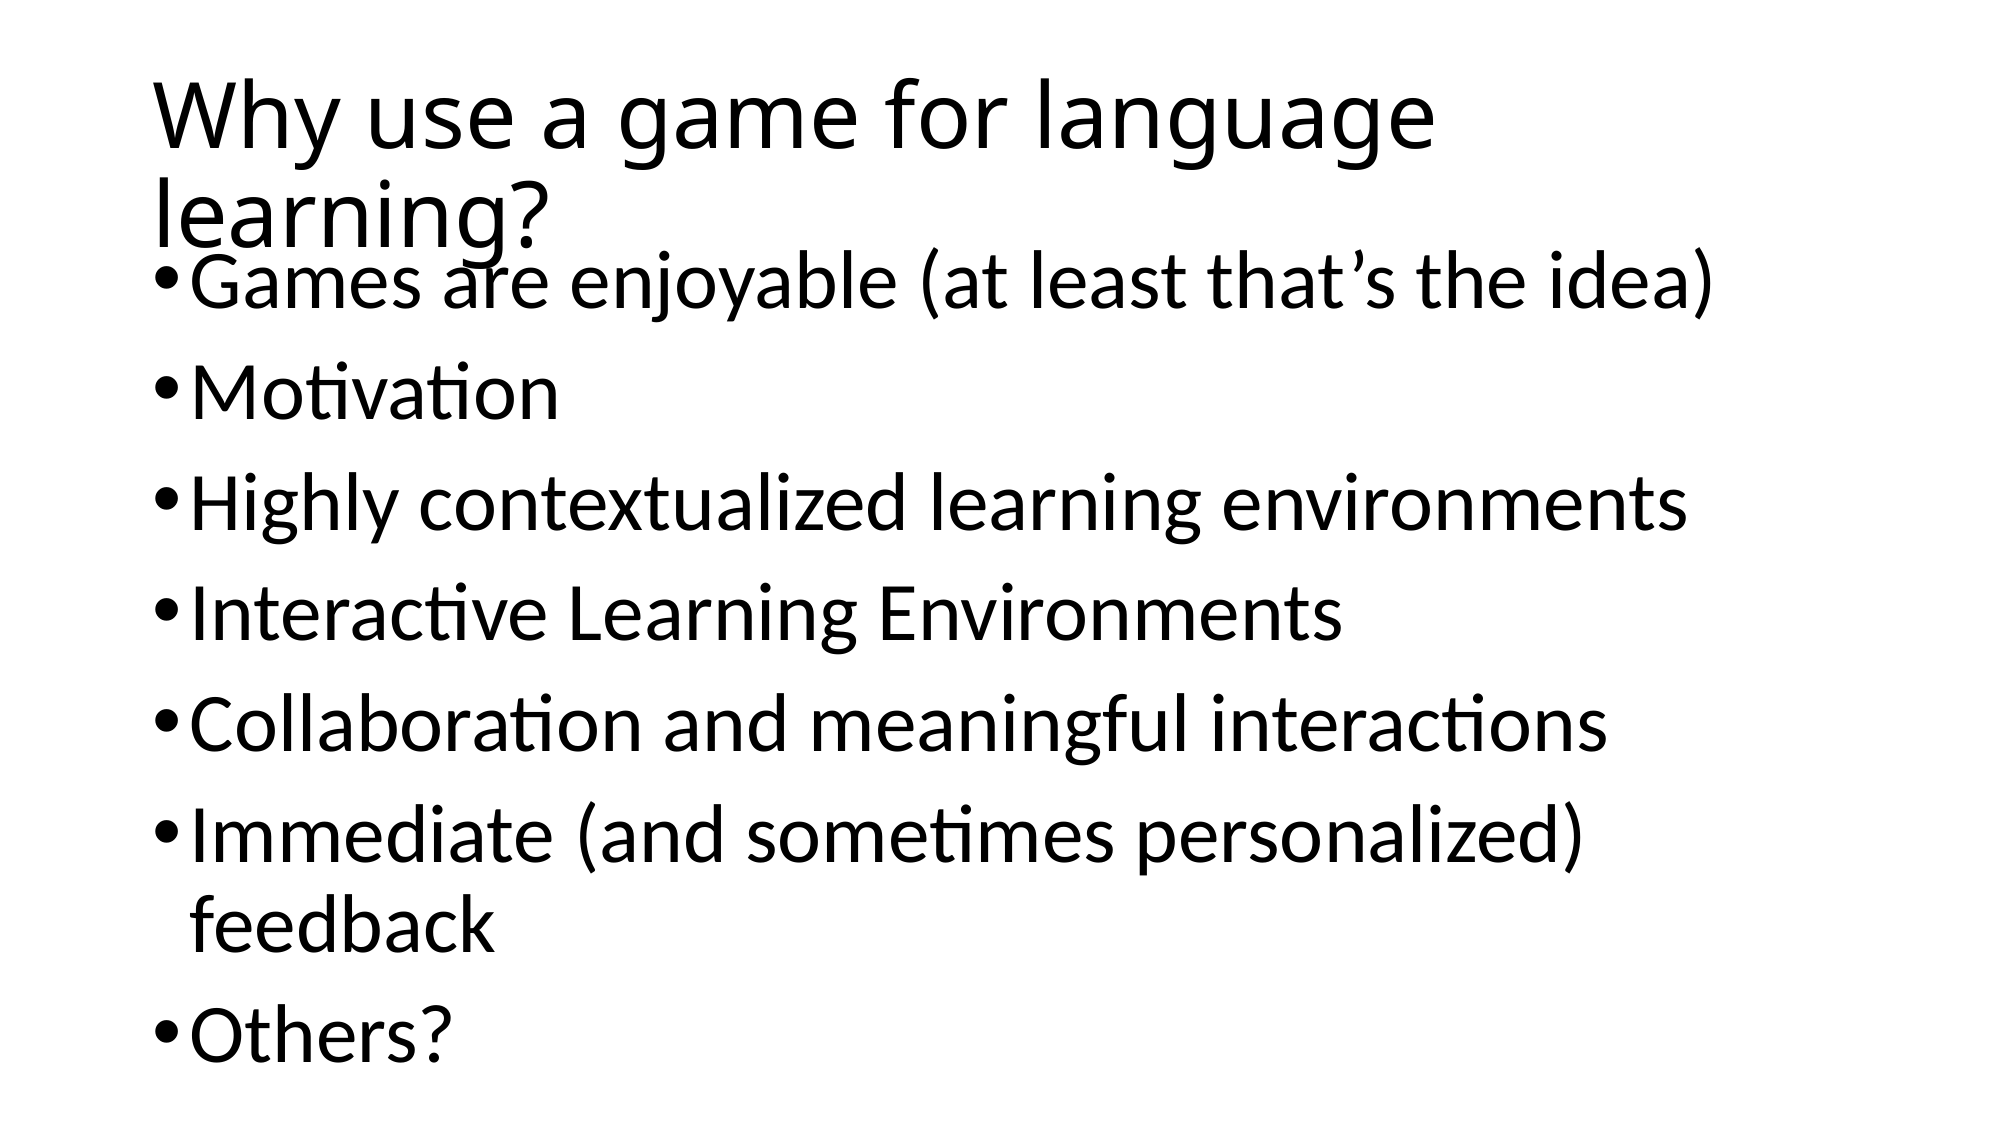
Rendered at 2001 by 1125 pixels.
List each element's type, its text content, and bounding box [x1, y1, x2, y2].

list Games are enjoyable (at least that’s the idea) Motivation Highly contextualized learning environments Interactive Learning Environments Collaboration and meaningful interactions Immediate (and sometimes personalized) feedback Others? [137, 228, 1791, 943]
title Why use a game for language learning? [137, 59, 1863, 278]
